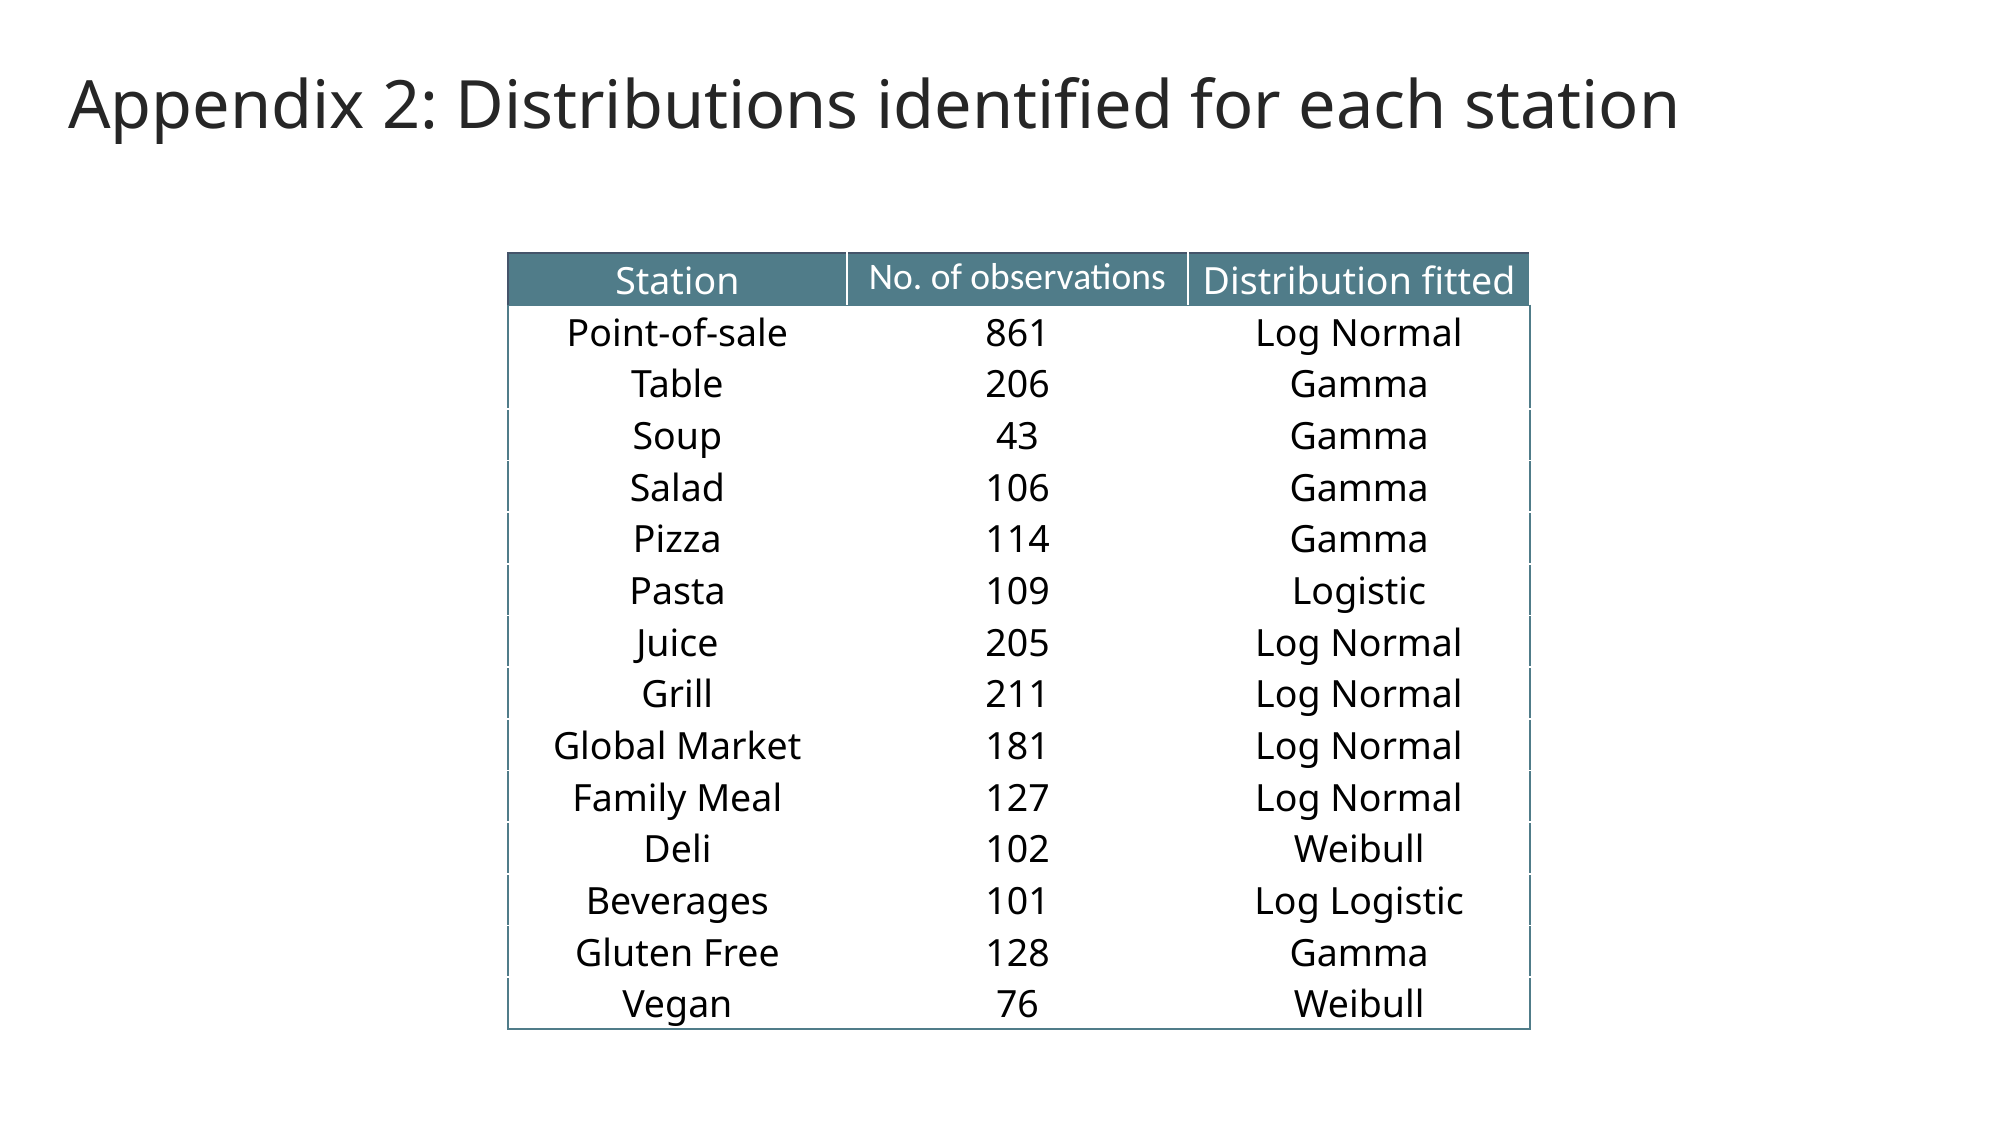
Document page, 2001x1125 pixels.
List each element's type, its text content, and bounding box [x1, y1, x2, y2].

table_cell Beverages [509, 875, 846, 925]
table_cell 211 [848, 668, 1187, 718]
table_cell 205 [848, 616, 1187, 666]
table_cell Juice [509, 616, 846, 666]
table_cell Salad [509, 461, 846, 511]
table_cell Pasta [509, 565, 846, 615]
table_cell 127 [848, 771, 1187, 821]
table_cell 43 [848, 410, 1187, 460]
table_cell Vegan [509, 978, 846, 1028]
table_cell Gamma [1189, 461, 1529, 511]
table_cell Gamma [1189, 513, 1529, 563]
table_cell 128 [848, 926, 1187, 976]
table_cell 181 [848, 720, 1187, 770]
table_cell Gamma [1189, 410, 1529, 460]
table_cell 101 [848, 875, 1187, 925]
table_cell Soup [509, 410, 846, 460]
table_cell Pizza [509, 513, 846, 563]
table_cell Gamma [1189, 357, 1529, 408]
table_cell 861 [847, 306, 1188, 357]
table_cell Log Normal [1189, 720, 1529, 770]
table_cell Log Normal [1189, 668, 1529, 718]
table_cell Log Logistic [1189, 875, 1529, 925]
table_cell Gluten Free [509, 926, 846, 976]
table_cell 114 [848, 513, 1187, 563]
table_cell Grill [509, 668, 846, 718]
table_cell Table [509, 357, 846, 408]
list Appendix 2: Distributions identified for each station [53, 47, 1952, 166]
table_cell Log Normal [1189, 771, 1529, 821]
table_cell 102 [848, 823, 1187, 873]
table_cell Weibull [1189, 823, 1529, 873]
table_cell 109 [848, 565, 1187, 615]
table_cell Log Normal [1189, 616, 1529, 666]
table_cell Weibull [1189, 978, 1529, 1028]
table_cell Point-of-sale [509, 306, 847, 357]
table_cell Gamma [1189, 926, 1529, 976]
table_cell 76 [848, 978, 1187, 1028]
table_header Distribution fitted [1189, 254, 1529, 305]
table_cell Global Market [509, 720, 846, 770]
table_cell 206 [848, 357, 1187, 408]
table_cell Family Meal [509, 771, 846, 821]
table_header Station [509, 254, 846, 305]
table_cell Deli [509, 823, 846, 873]
table_header No. of observations [848, 254, 1187, 305]
table_cell Log Normal [1188, 306, 1529, 357]
table_cell 106 [848, 461, 1187, 511]
table_cell Logistic [1189, 565, 1529, 615]
